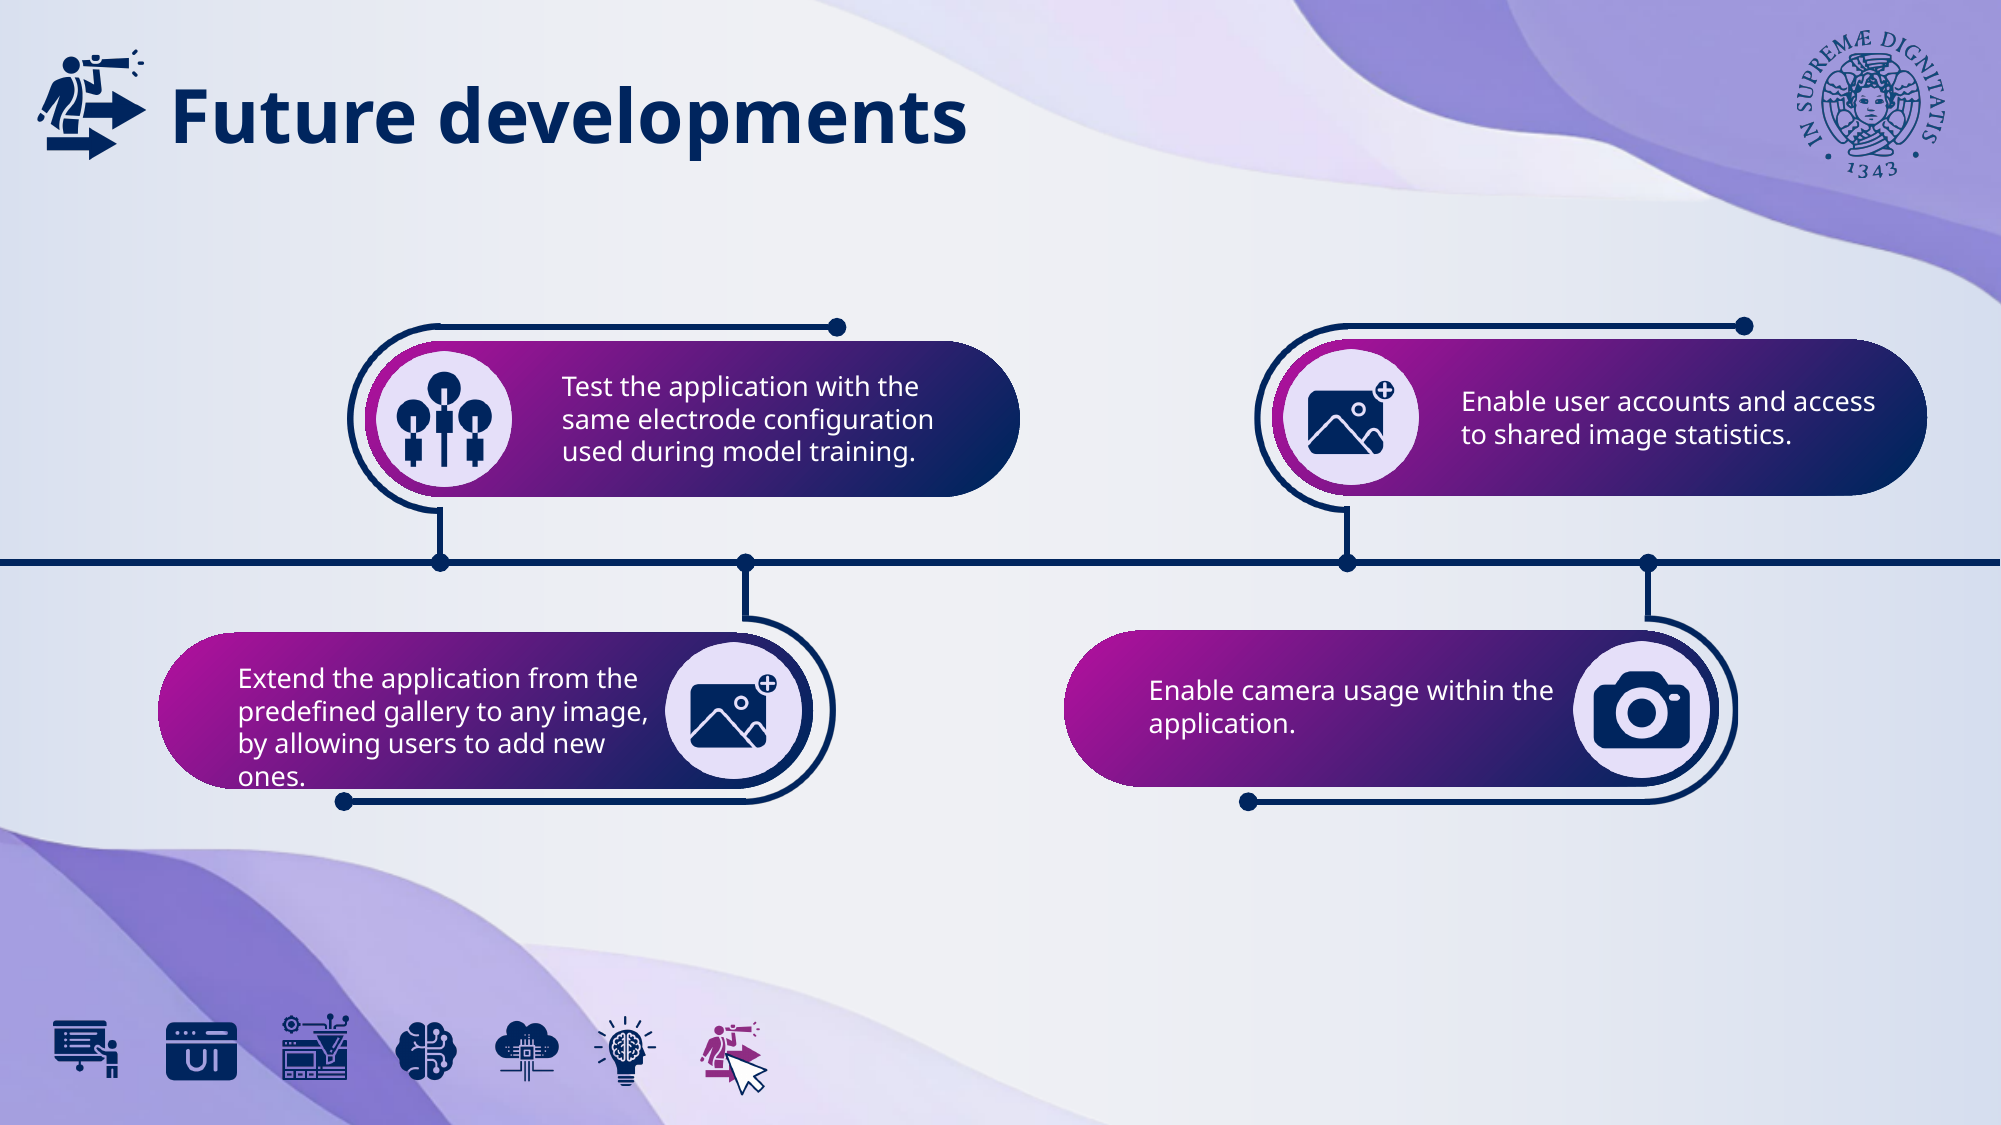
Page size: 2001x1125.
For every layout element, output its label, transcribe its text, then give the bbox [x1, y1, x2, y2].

text_box [1755, 338, 1929, 497]
text_box Future developments [156, 61, 291, 167]
picture [375, 350, 512, 487]
text_box Extend the application from the predefined gallery to any image, by allowing users to add new ones. [222, 654, 291, 799]
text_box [346, 317, 847, 573]
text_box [1238, 553, 1739, 812]
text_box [1253, 316, 1755, 573]
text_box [333, 552, 837, 812]
picture [1283, 349, 1420, 486]
text_box [156, 631, 291, 789]
text_box Enable user accounts and access to shared image statistics. [1755, 377, 1895, 457]
picture [0, 0, 2000, 561]
picture [0, 564, 2000, 1125]
